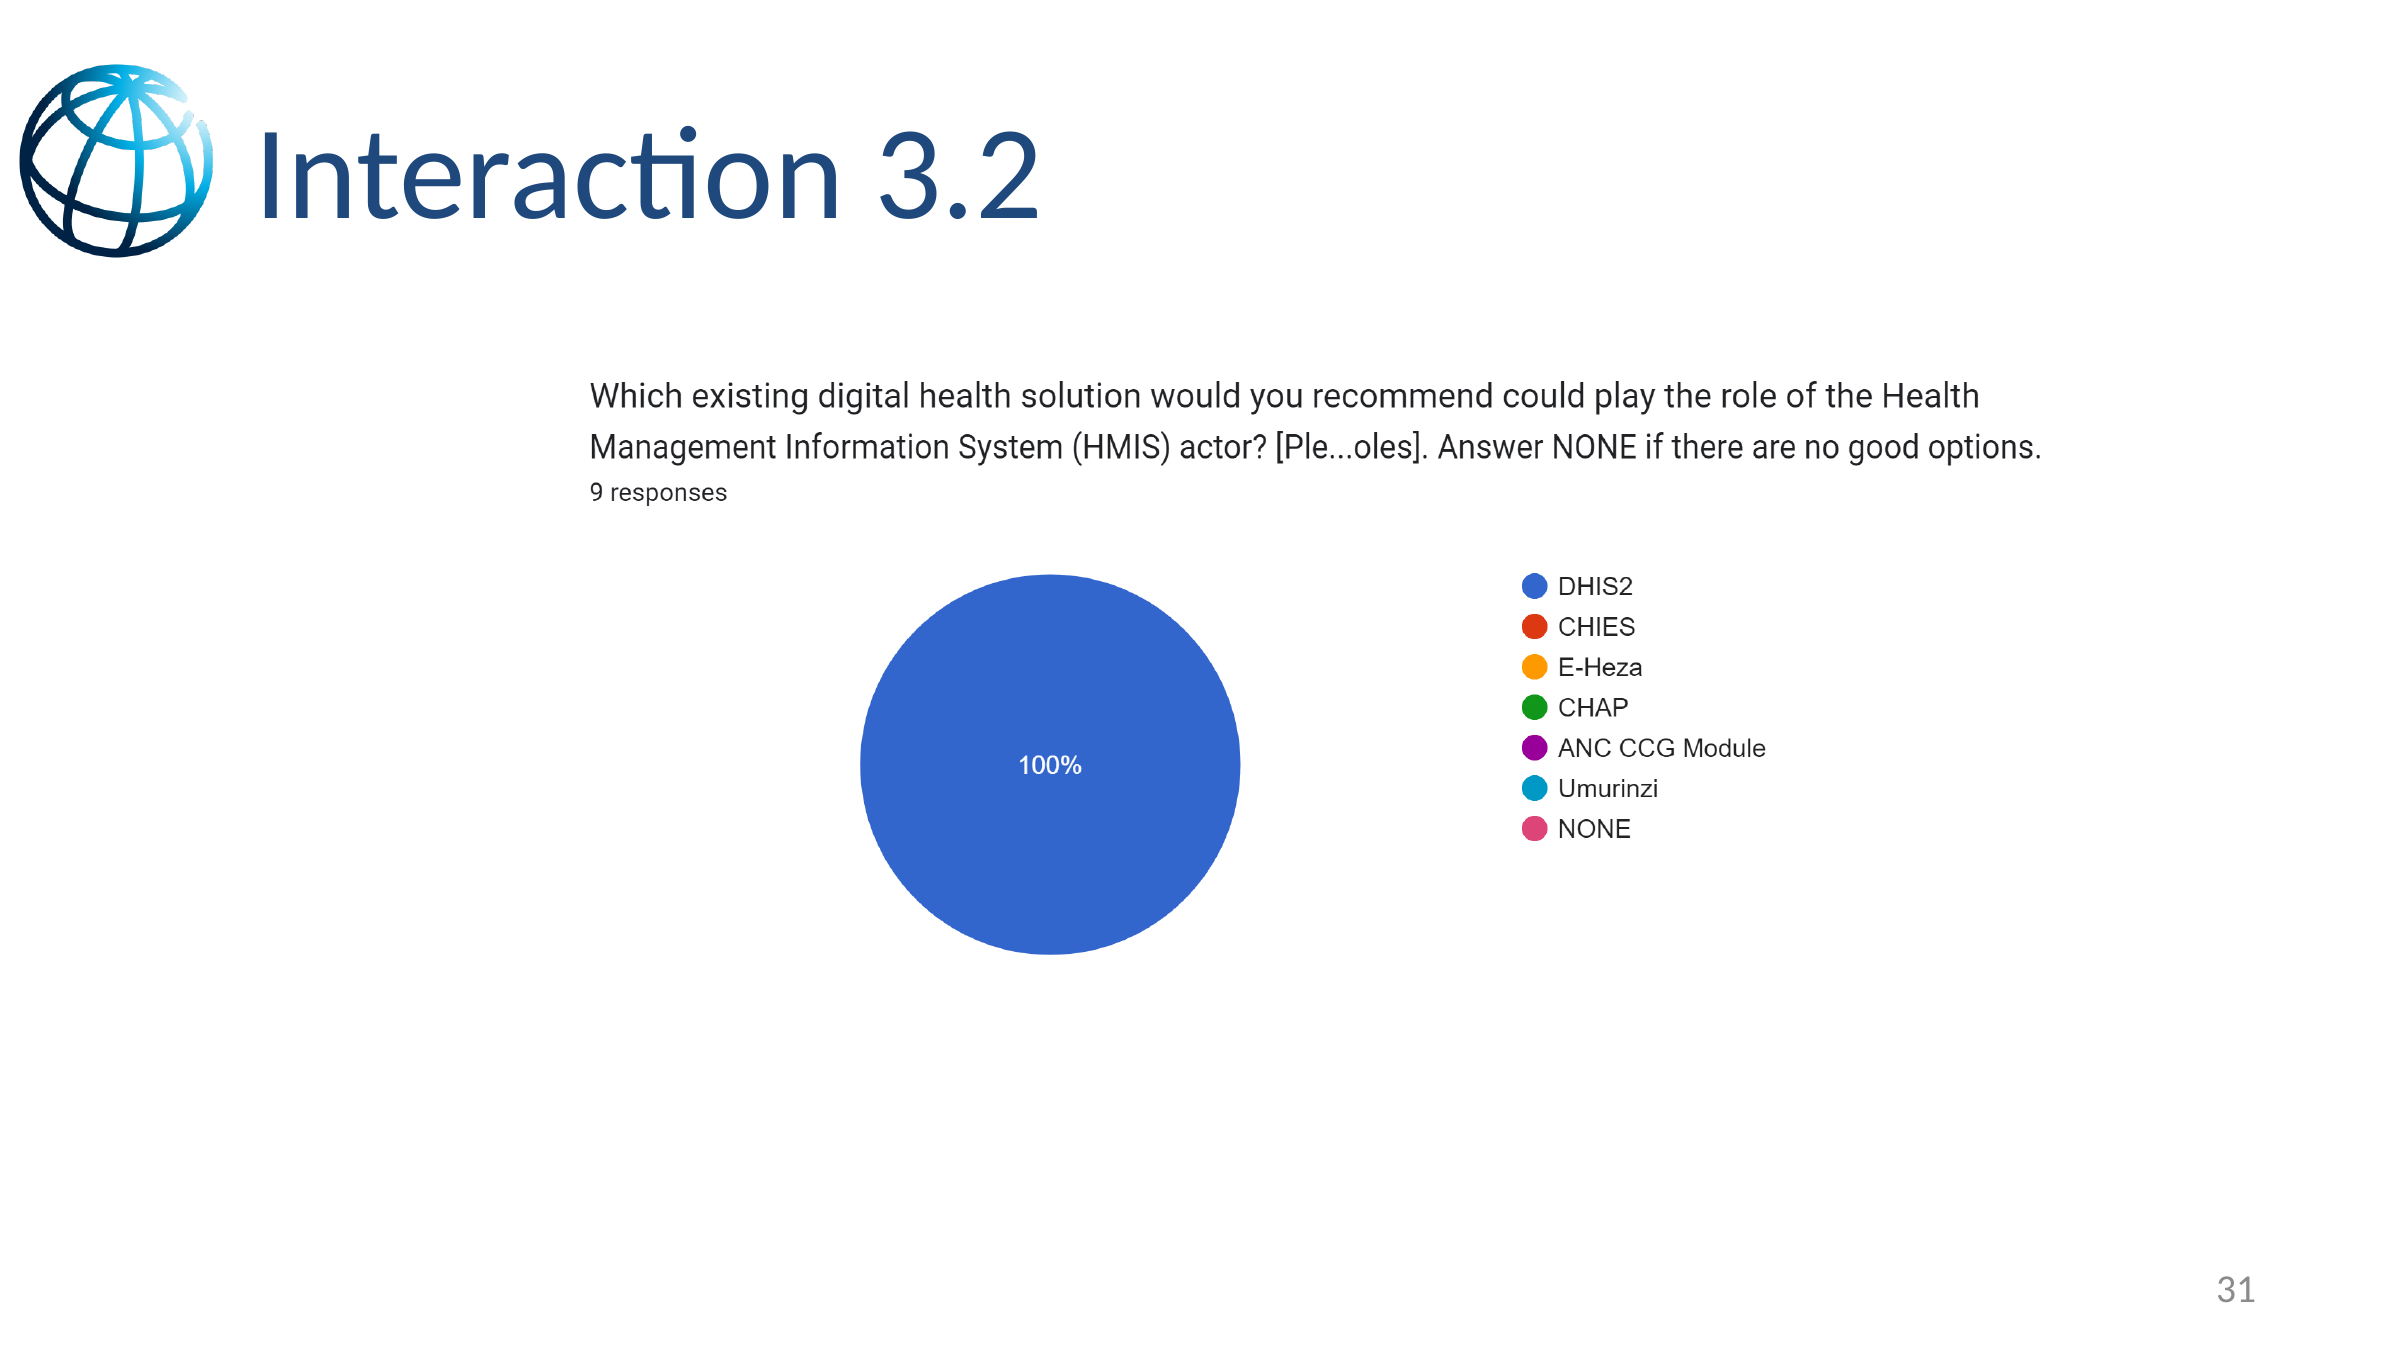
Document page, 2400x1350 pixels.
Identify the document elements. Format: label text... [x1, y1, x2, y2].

slide_number 31 [1719, 1251, 2280, 1324]
picture [538, 322, 2094, 1028]
title Interaction 3.2 [230, 52, 2280, 278]
picture [16, 62, 228, 259]
